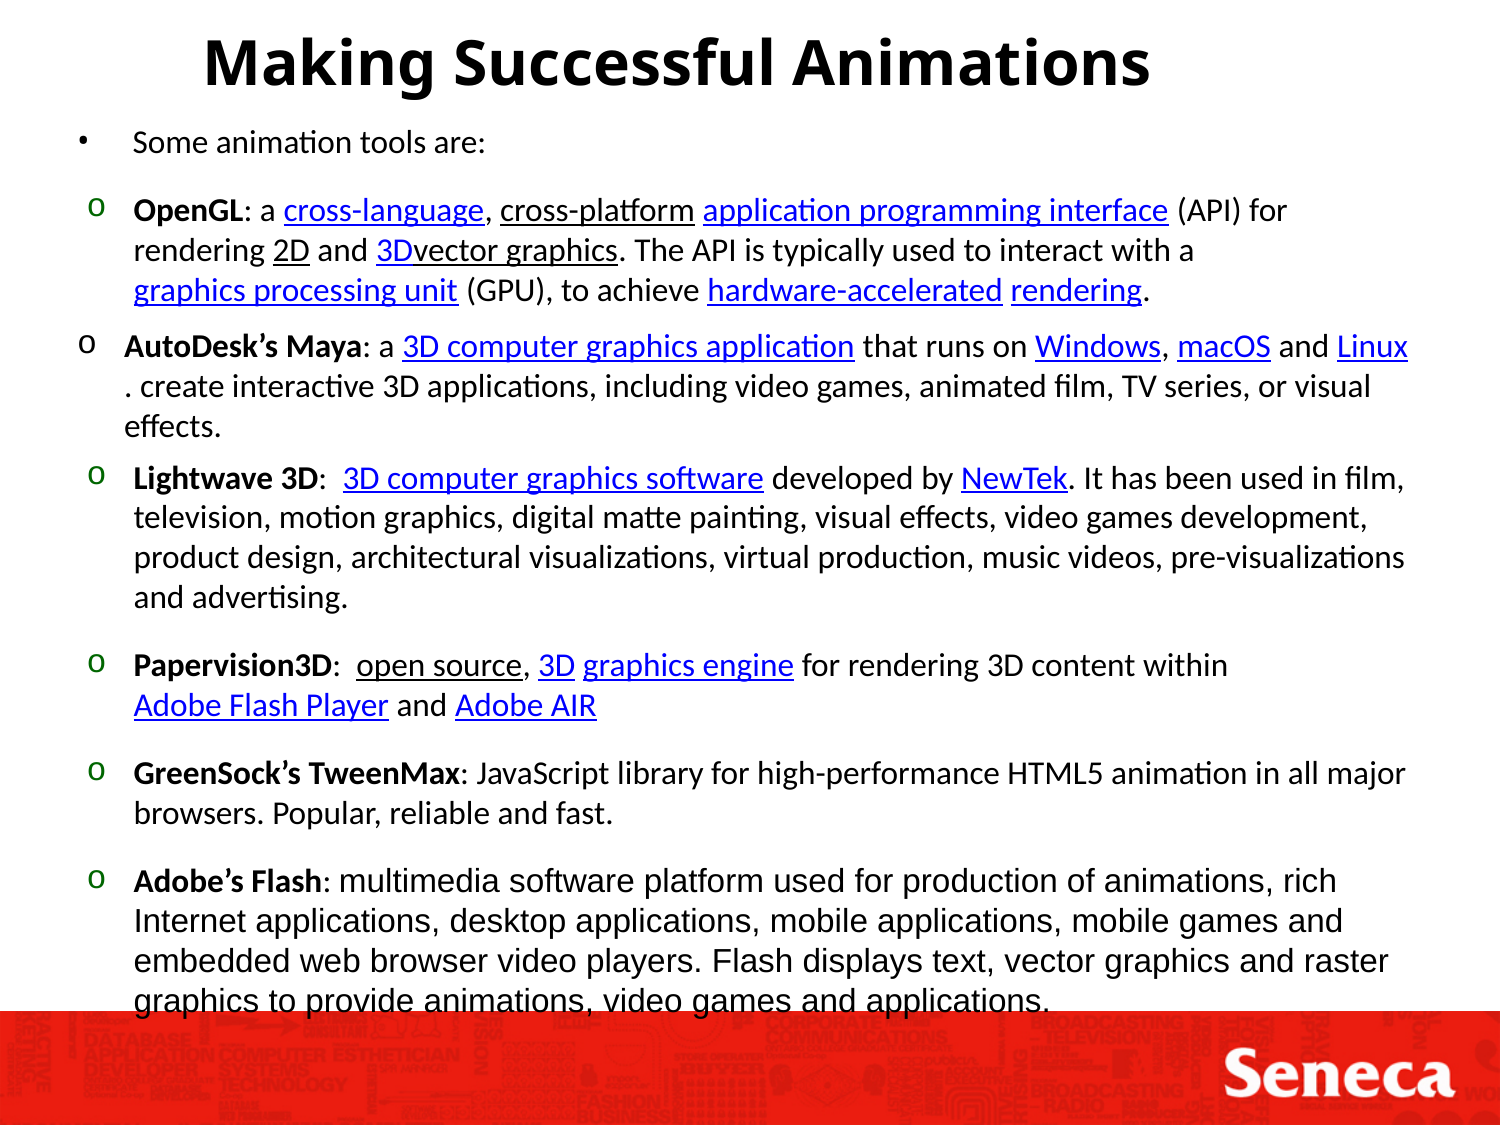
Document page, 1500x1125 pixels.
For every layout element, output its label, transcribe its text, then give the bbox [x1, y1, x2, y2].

text_box Making Successful Animations [187, 7, 1500, 113]
picture [0, 1011, 1500, 1125]
text_box Some animation tools are: OpenGL: a cross-language, cross-platform application programming interface (API) for rendering 2D and 3Dvector graphics. The API is typically used to interact with a graphics processing unit (GPU), to achieve hardware-accelerated rendering. AutoDesk’s Maya: a 3D computer graphics application that runs on Windows, macOS and Linux. create interactive 3D applications, including video games, animated film, TV series, or visual effects. Lightwave 3D: 3D computer graphics software developed by NewTek. It has been used in film, television, motion graphics, digital matte painting, visual effects, video games development, product design, architectural visualizations, virtual production, music videos, pre-visualizations and advertising. Papervision3D: open source, 3D graphics engine for rendering 3D content within Adobe Flash Player and Adobe AIR GreenSock’s TweenMax: JavaScript library for high-performance HTML5 animation in all major browsers. Popular, reliable and fast. Adobe’s Flash: multimedia software platform used for production of animations, rich Internet applications, desktop applications, mobile applications, mobile games and embedded web browser video players. Flash displays text, vector graphics and raster graphics to provide animations, video games and applications. [62, 112, 1425, 1013]
